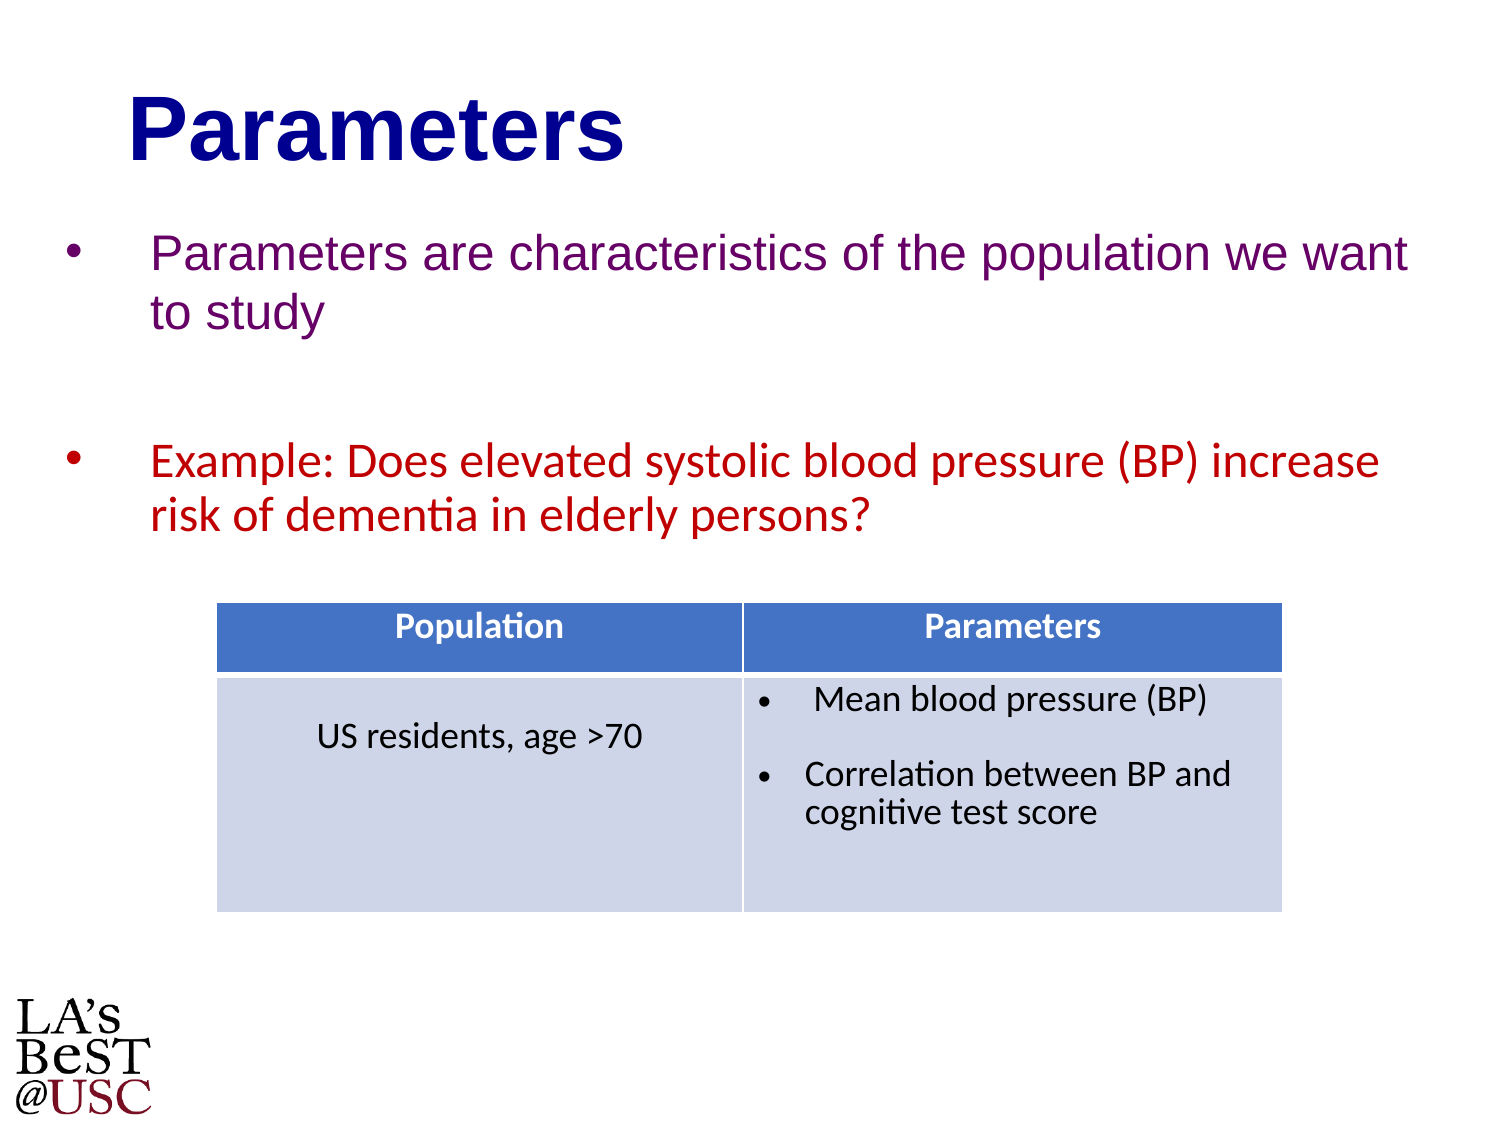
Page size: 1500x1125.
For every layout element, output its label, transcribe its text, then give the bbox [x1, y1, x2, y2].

table_header Parameters [744, 603, 1282, 672]
table_cell Mean blood pressure (BP) Correlation between BP and cognitive test score [744, 678, 1282, 912]
table_header Population [217, 603, 742, 672]
picture [12, 992, 157, 1120]
table_cell US residents, age >70 [217, 678, 742, 912]
title Parameters [112, 37, 1388, 212]
list Parameters are characteristics of the population we want to study Example: Does elevated systolic blood pressure (BP) increase risk of dementia in elderly persons? [50, 212, 1463, 1088]
